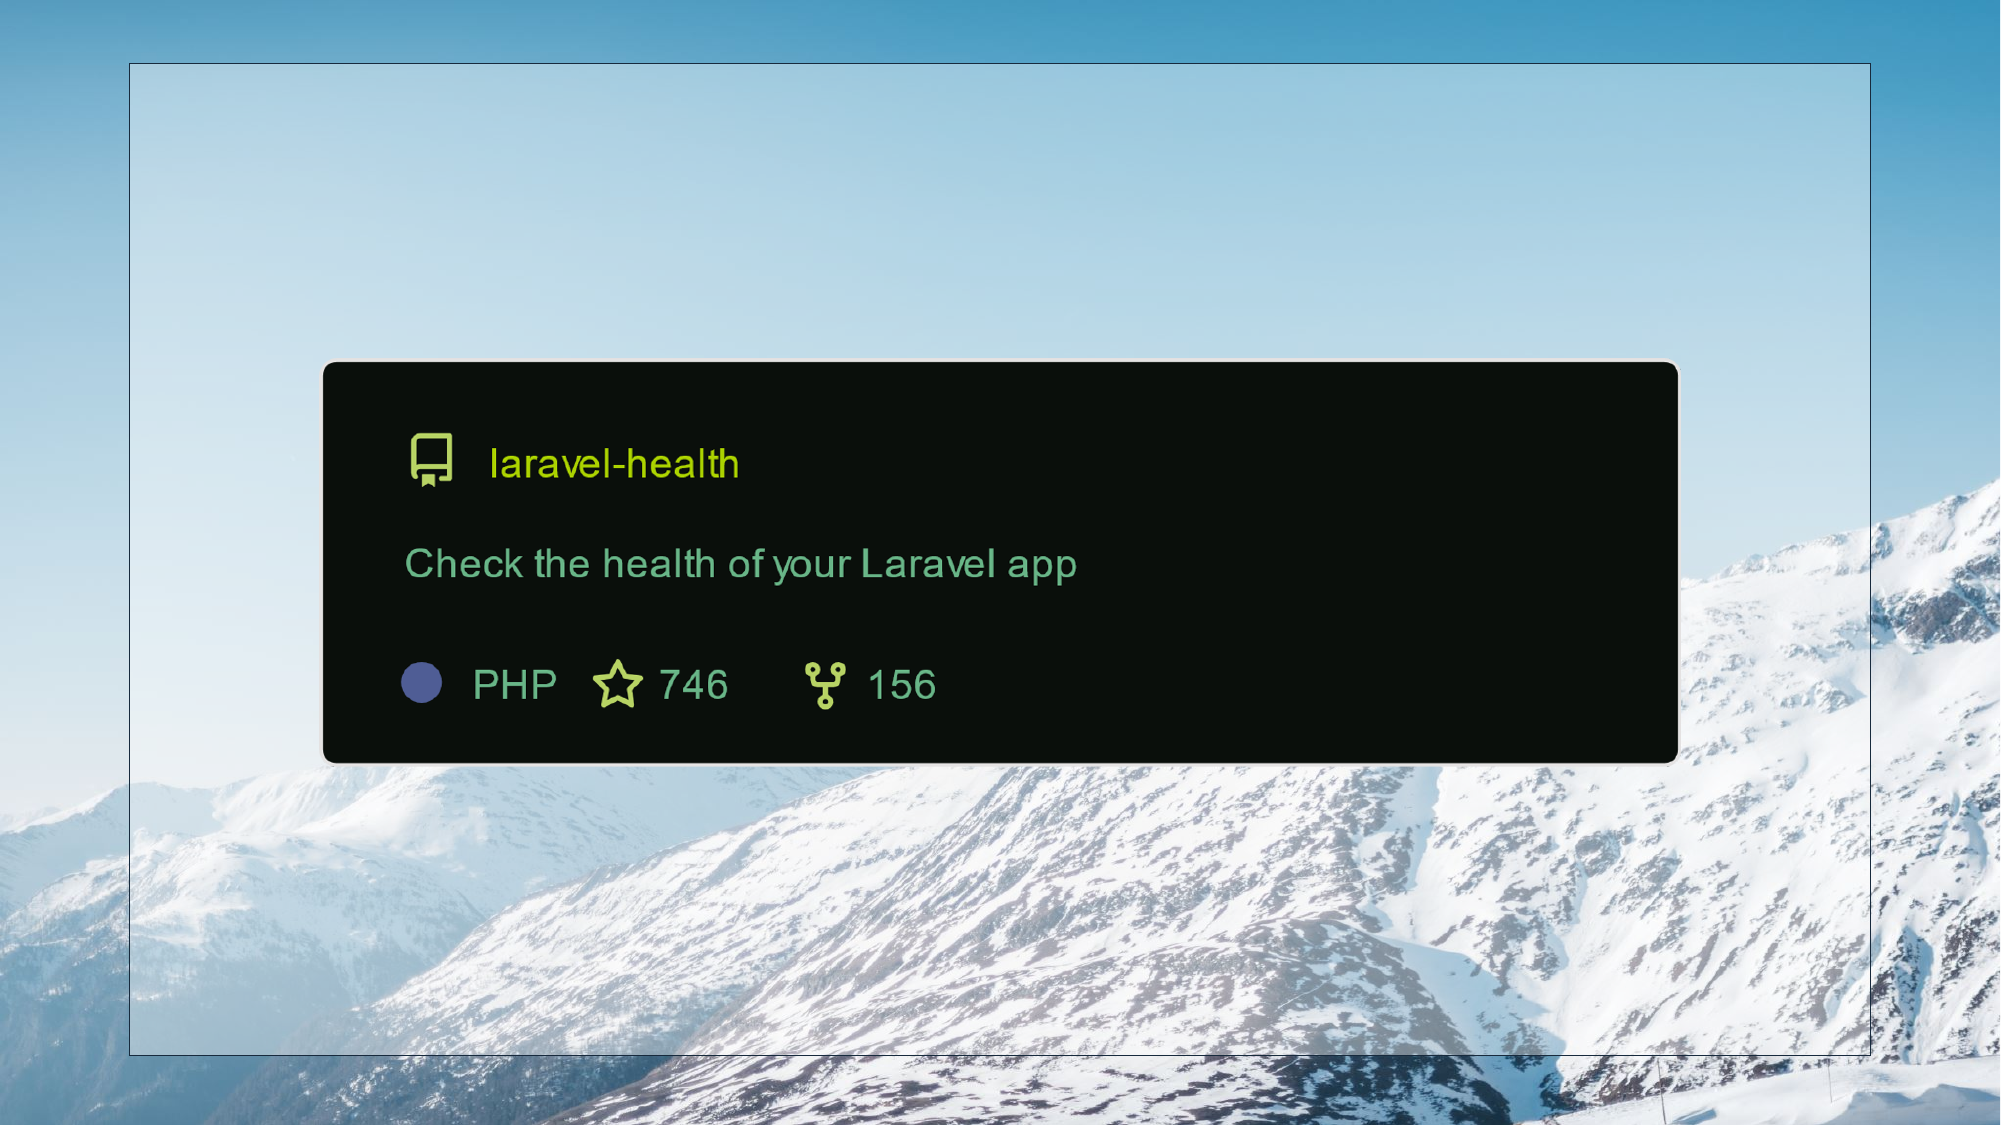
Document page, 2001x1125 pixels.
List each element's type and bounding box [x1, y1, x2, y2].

subtitle [129, 63, 1871, 1056]
picture [0, 0, 2001, 1125]
